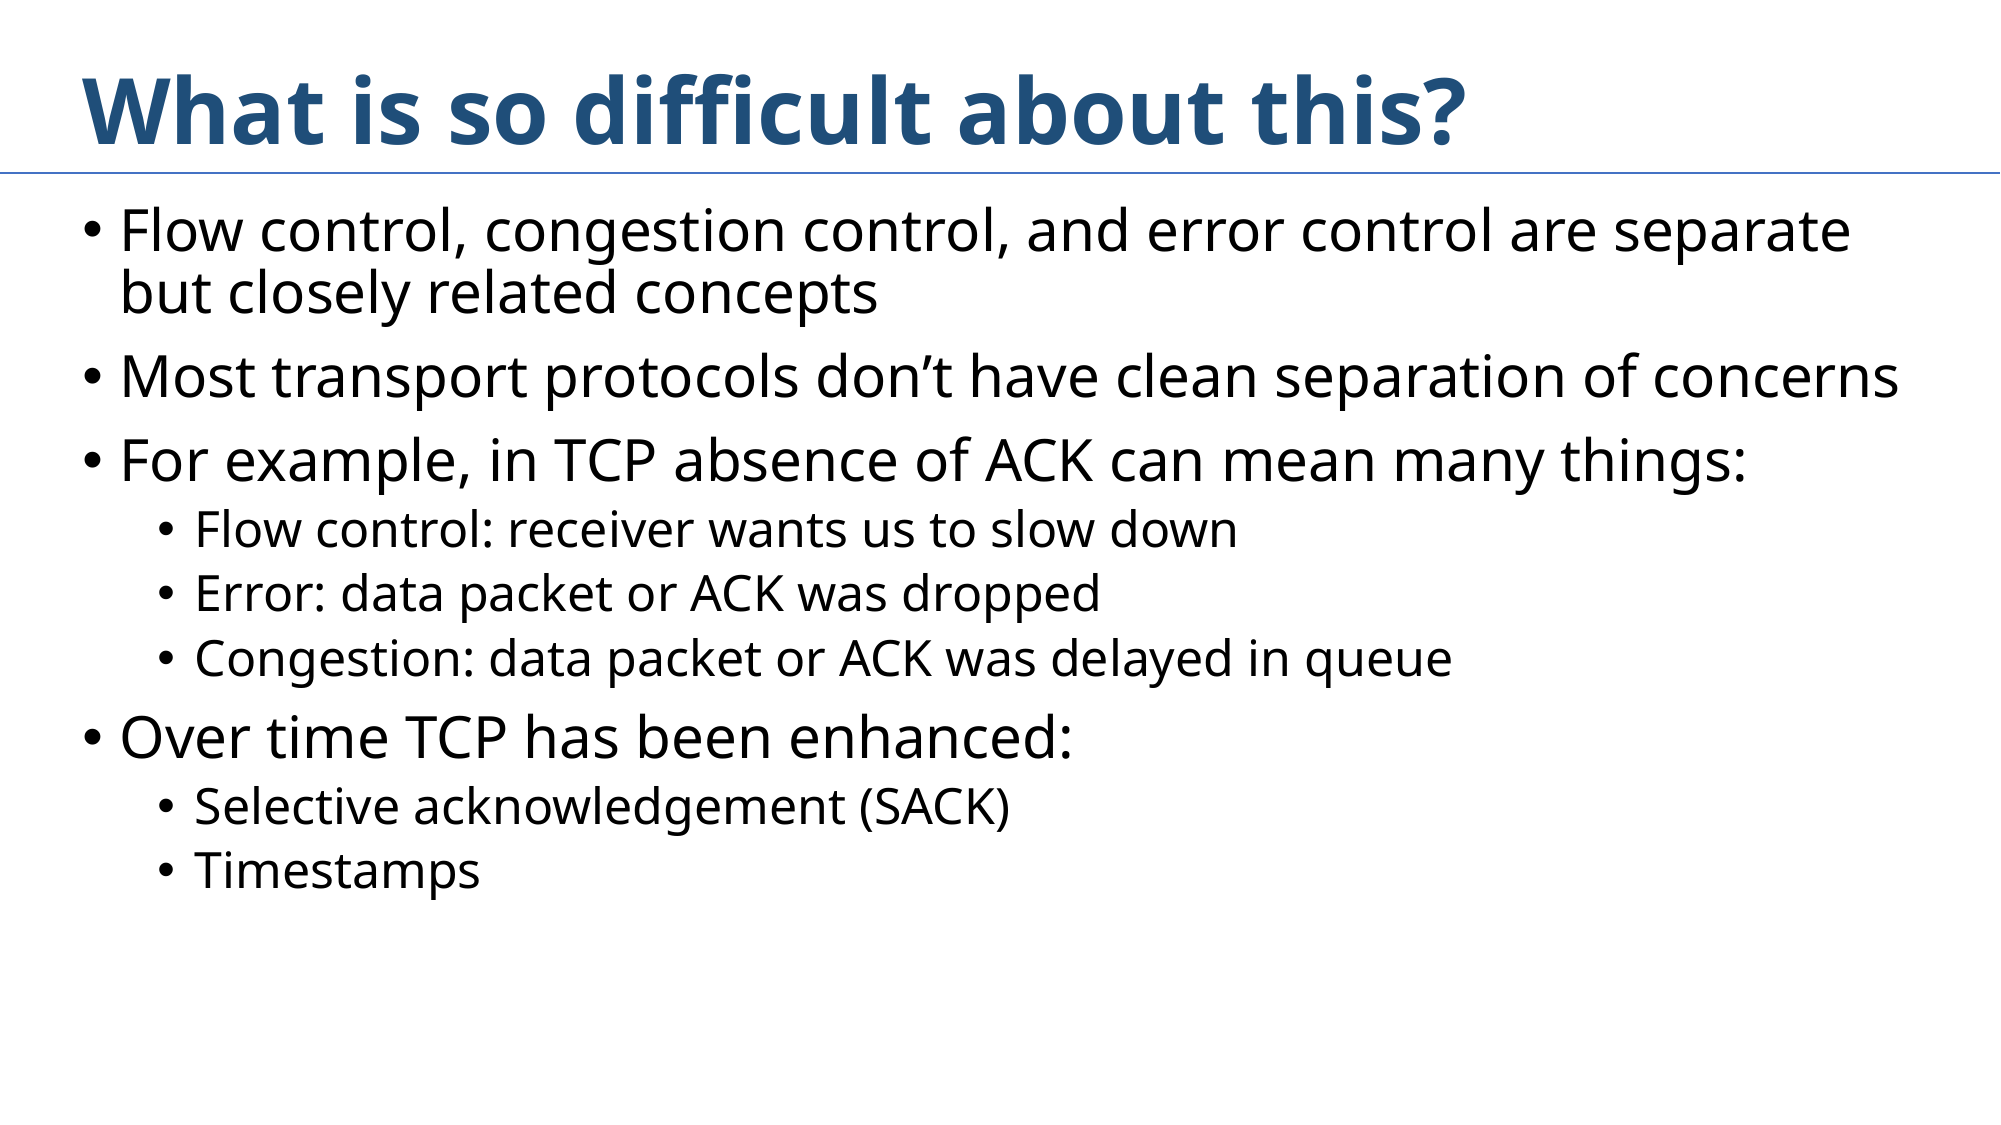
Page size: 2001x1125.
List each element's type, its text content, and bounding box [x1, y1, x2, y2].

list Flow control, congestion control, and error control are separate but closely related concepts Most transport protocols don’t have clean separation of concerns For example, in TCP absence of ACK can mean many things: Flow control: receiver wants us to slow down Error: data packet or ACK was dropped Congestion: data packet or ACK was delayed in queue Over time TCP has been enhanced: Selective acknowledgement (SACK) Timestamps [67, 193, 1927, 1071]
title What is so difficult about this? [67, 54, 1927, 176]
